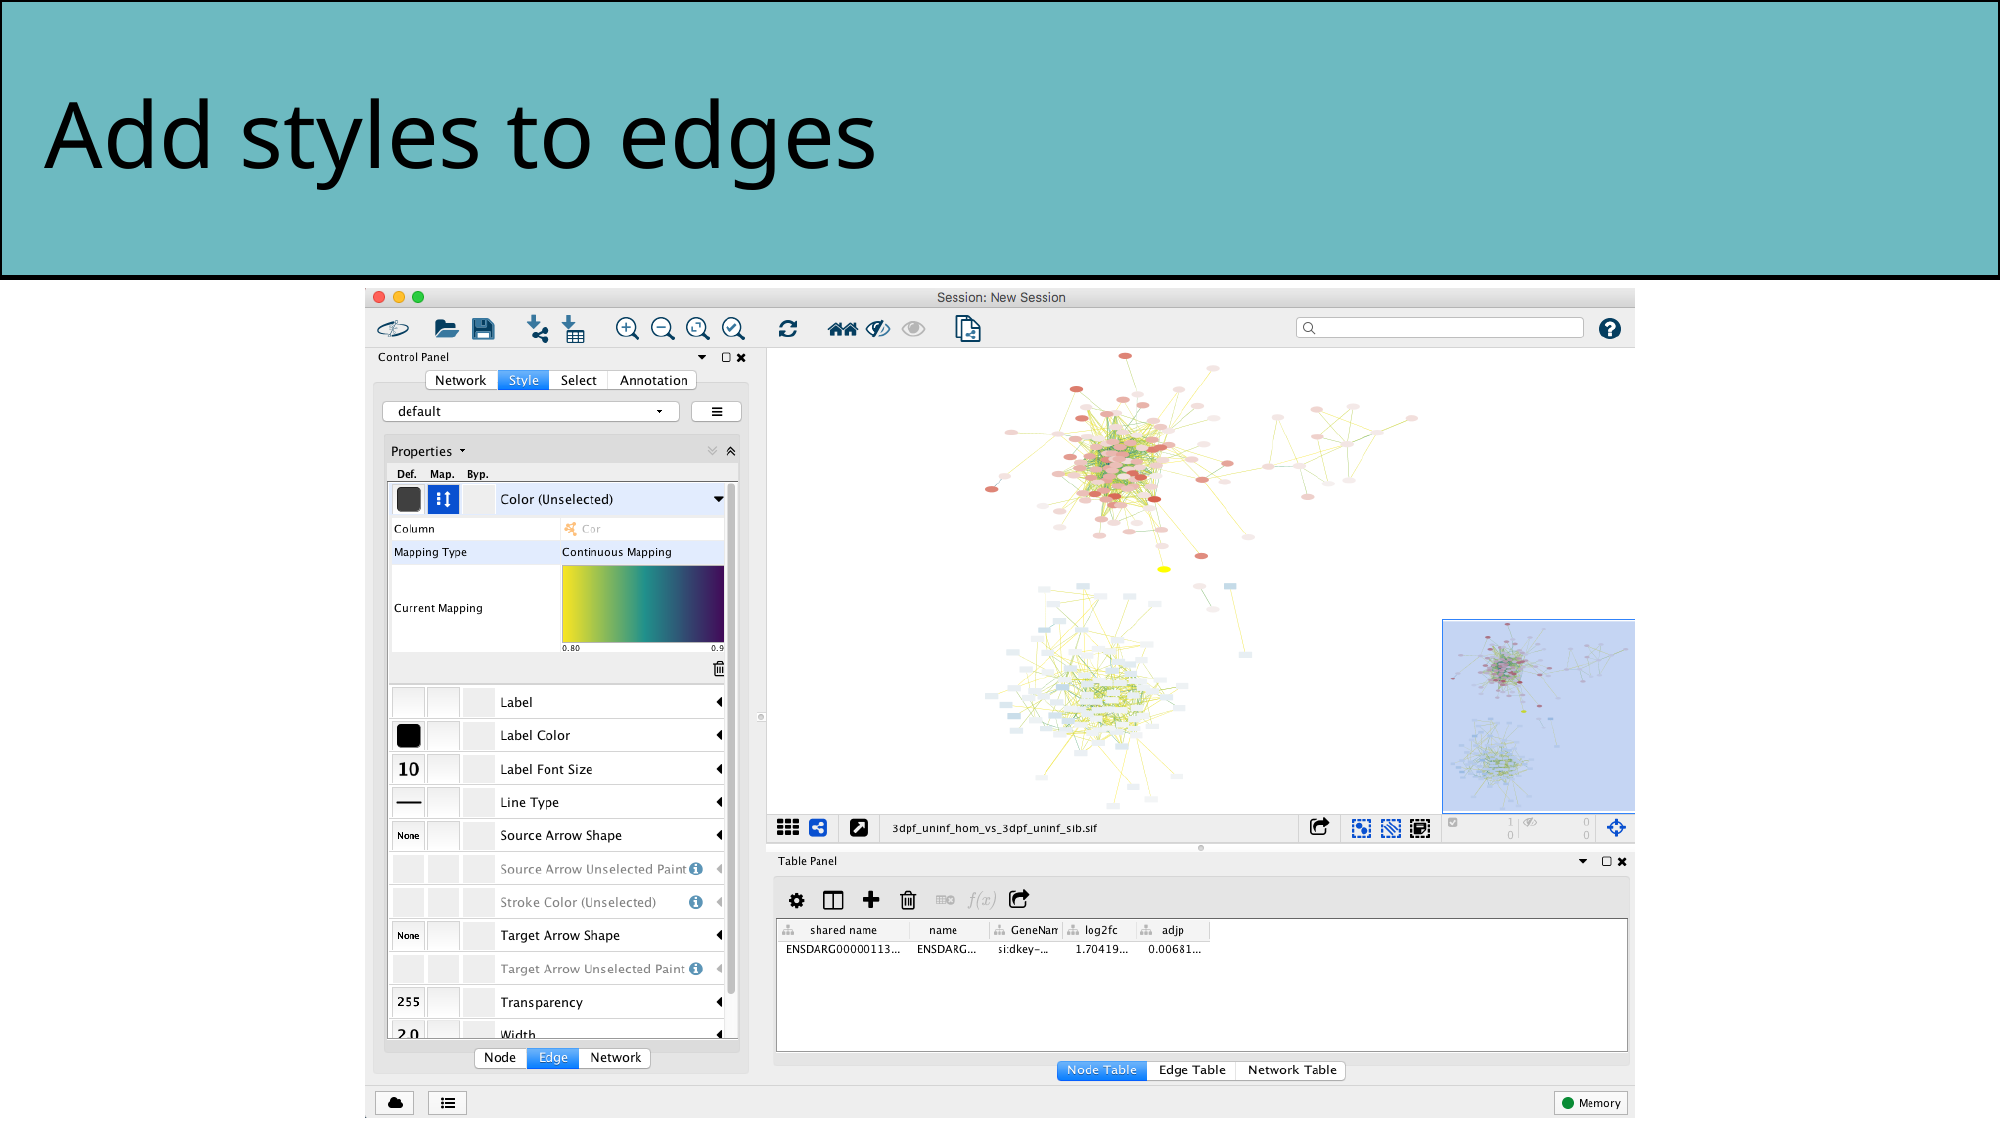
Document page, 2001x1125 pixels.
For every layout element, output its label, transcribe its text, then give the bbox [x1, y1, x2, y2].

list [364, 288, 1635, 1118]
title Add styles to edges [0, 0, 2000, 280]
